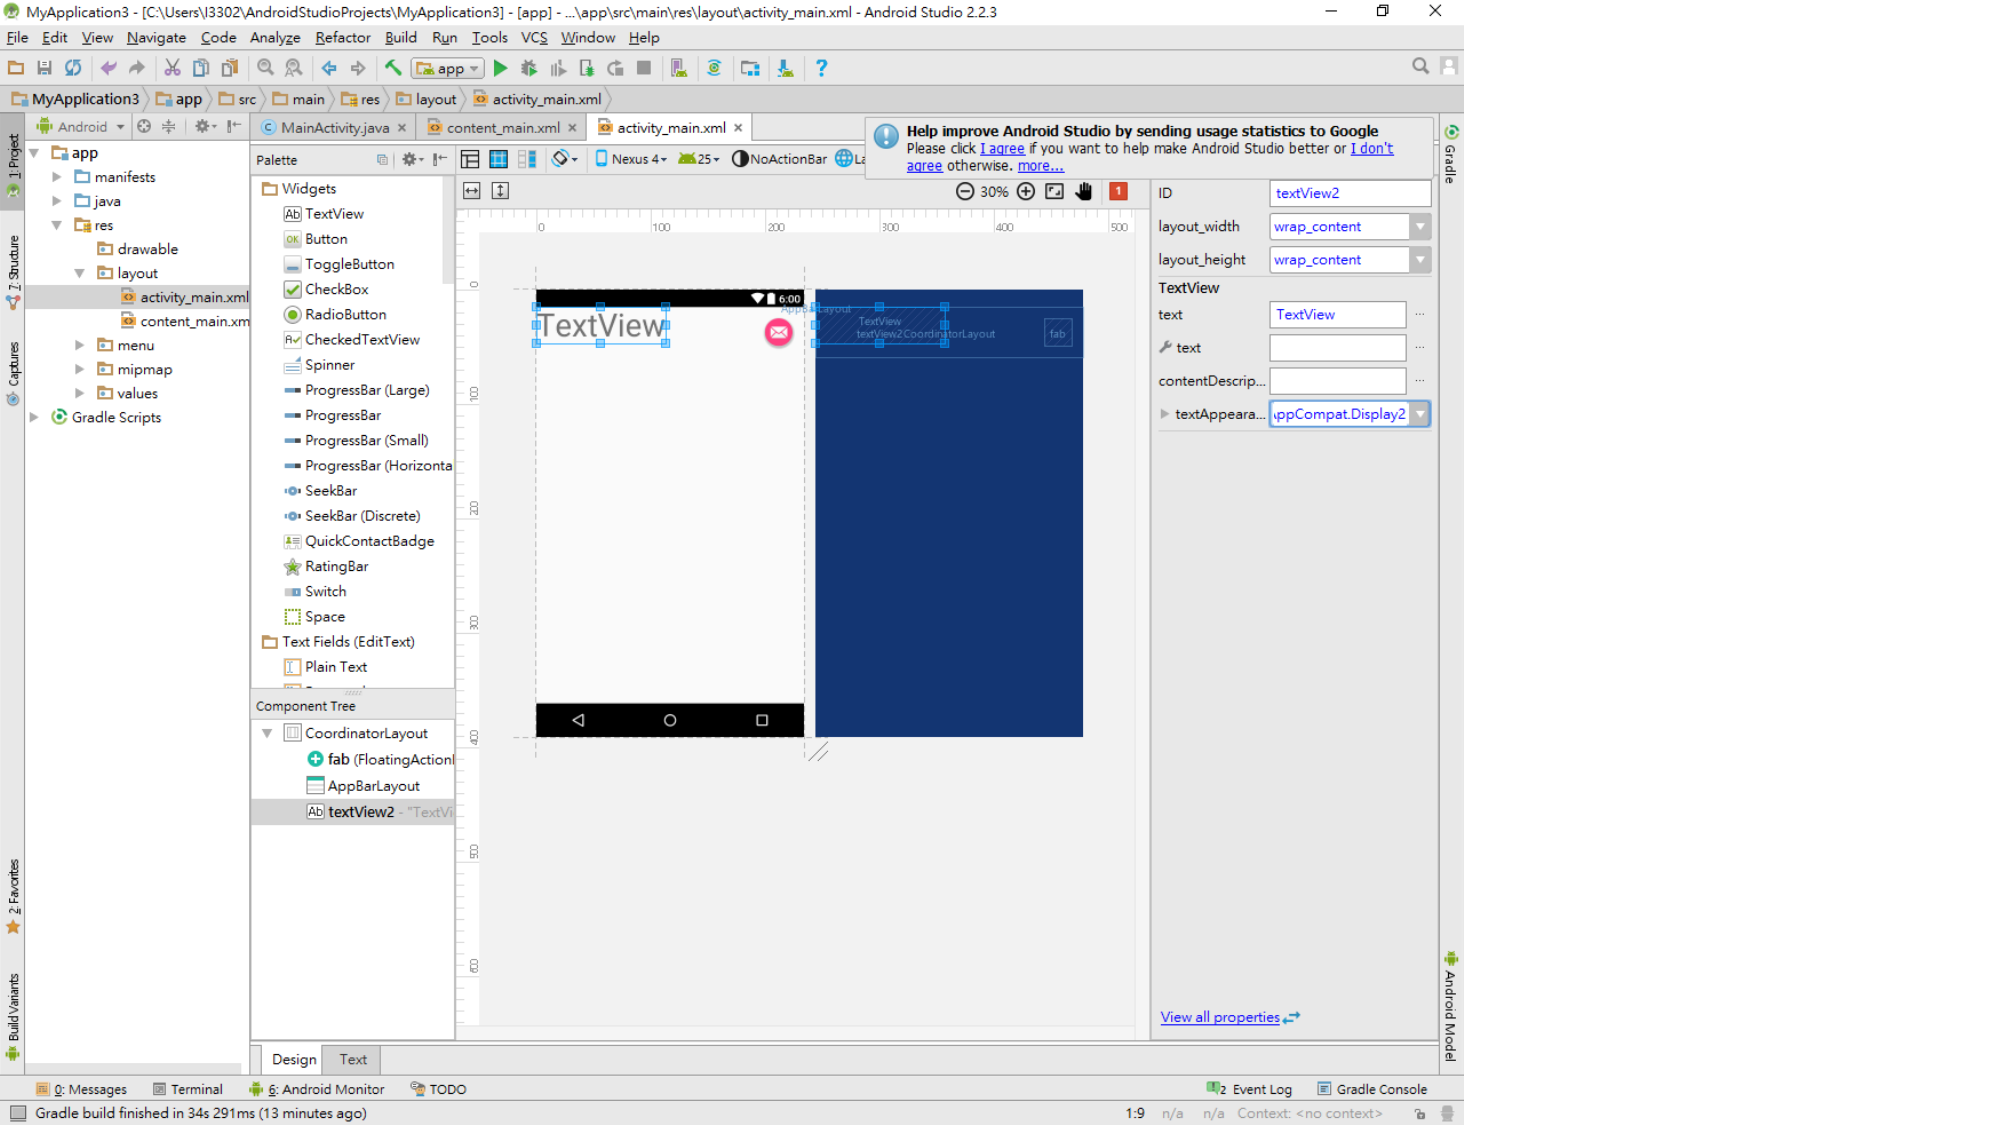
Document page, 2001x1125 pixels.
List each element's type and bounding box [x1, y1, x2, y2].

list [0, 0, 1464, 1125]
